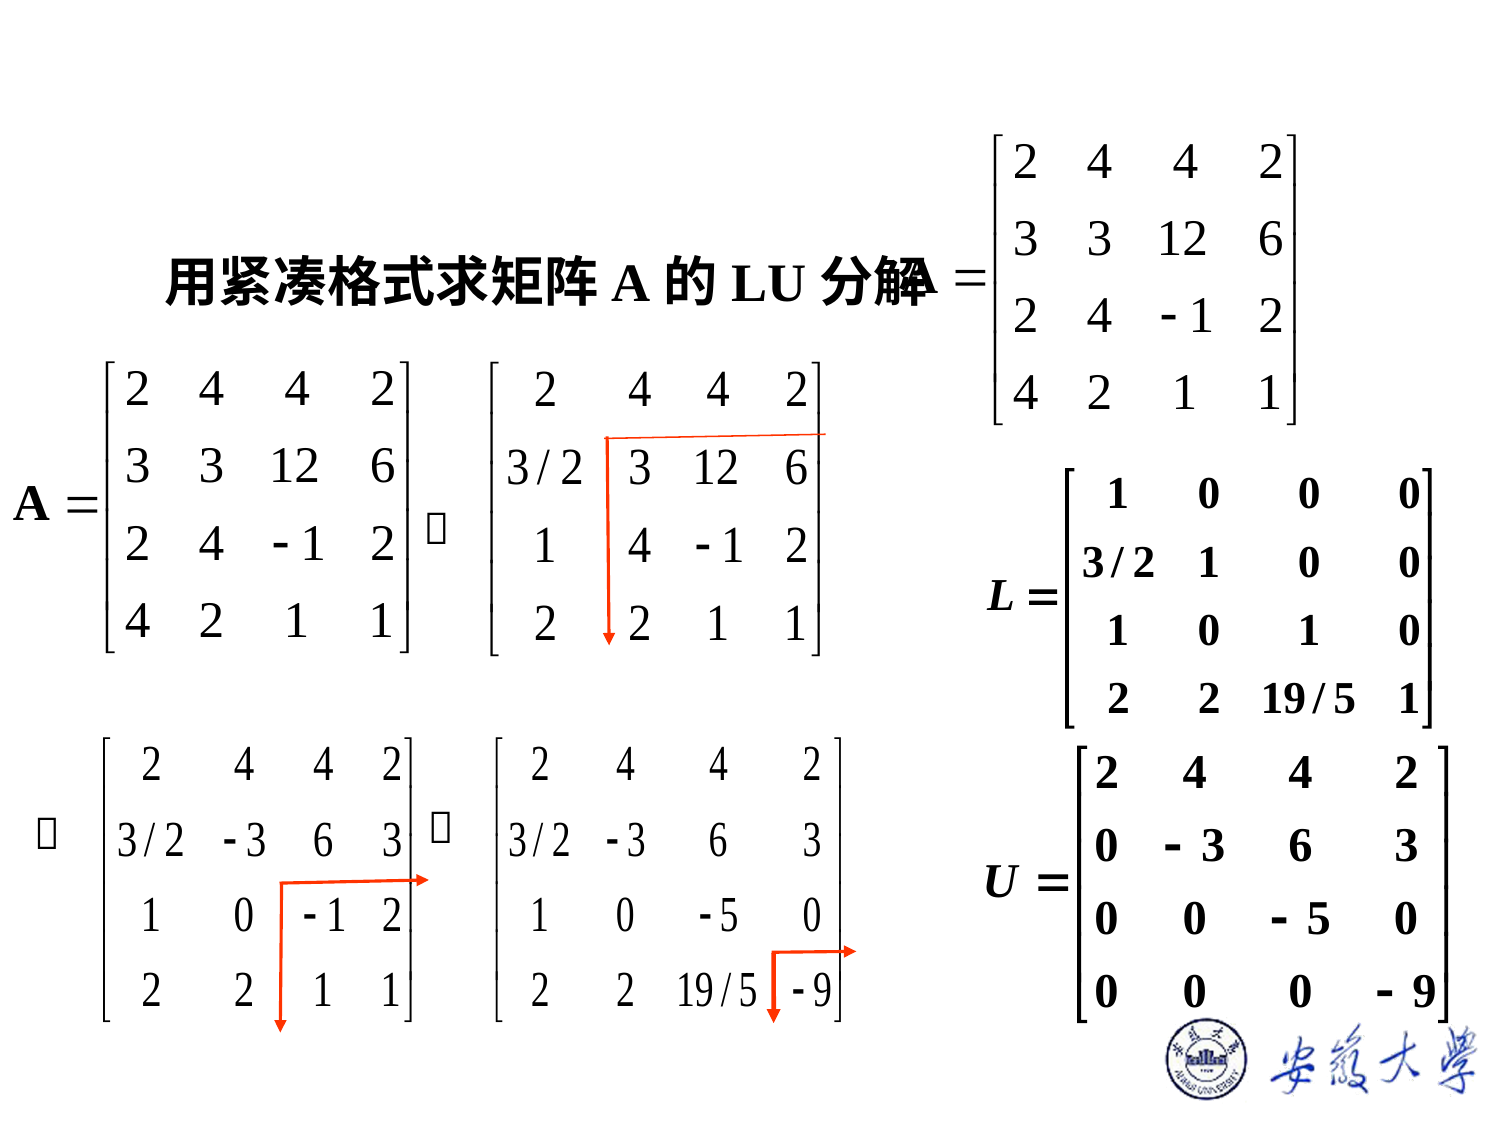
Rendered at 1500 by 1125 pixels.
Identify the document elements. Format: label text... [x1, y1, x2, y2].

text_box  [429, 792, 486, 861]
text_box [891, 124, 1317, 439]
picture [1151, 985, 1500, 1125]
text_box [978, 458, 1450, 737]
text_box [977, 734, 1469, 1031]
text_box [486, 728, 857, 1035]
text_box  [18, 797, 93, 866]
text_box 用紧凑格式求矩阵A的LU分解 [149, 104, 1350, 456]
text_box  [429, 493, 478, 561]
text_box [3, 351, 429, 667]
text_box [478, 352, 838, 670]
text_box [93, 728, 429, 1035]
